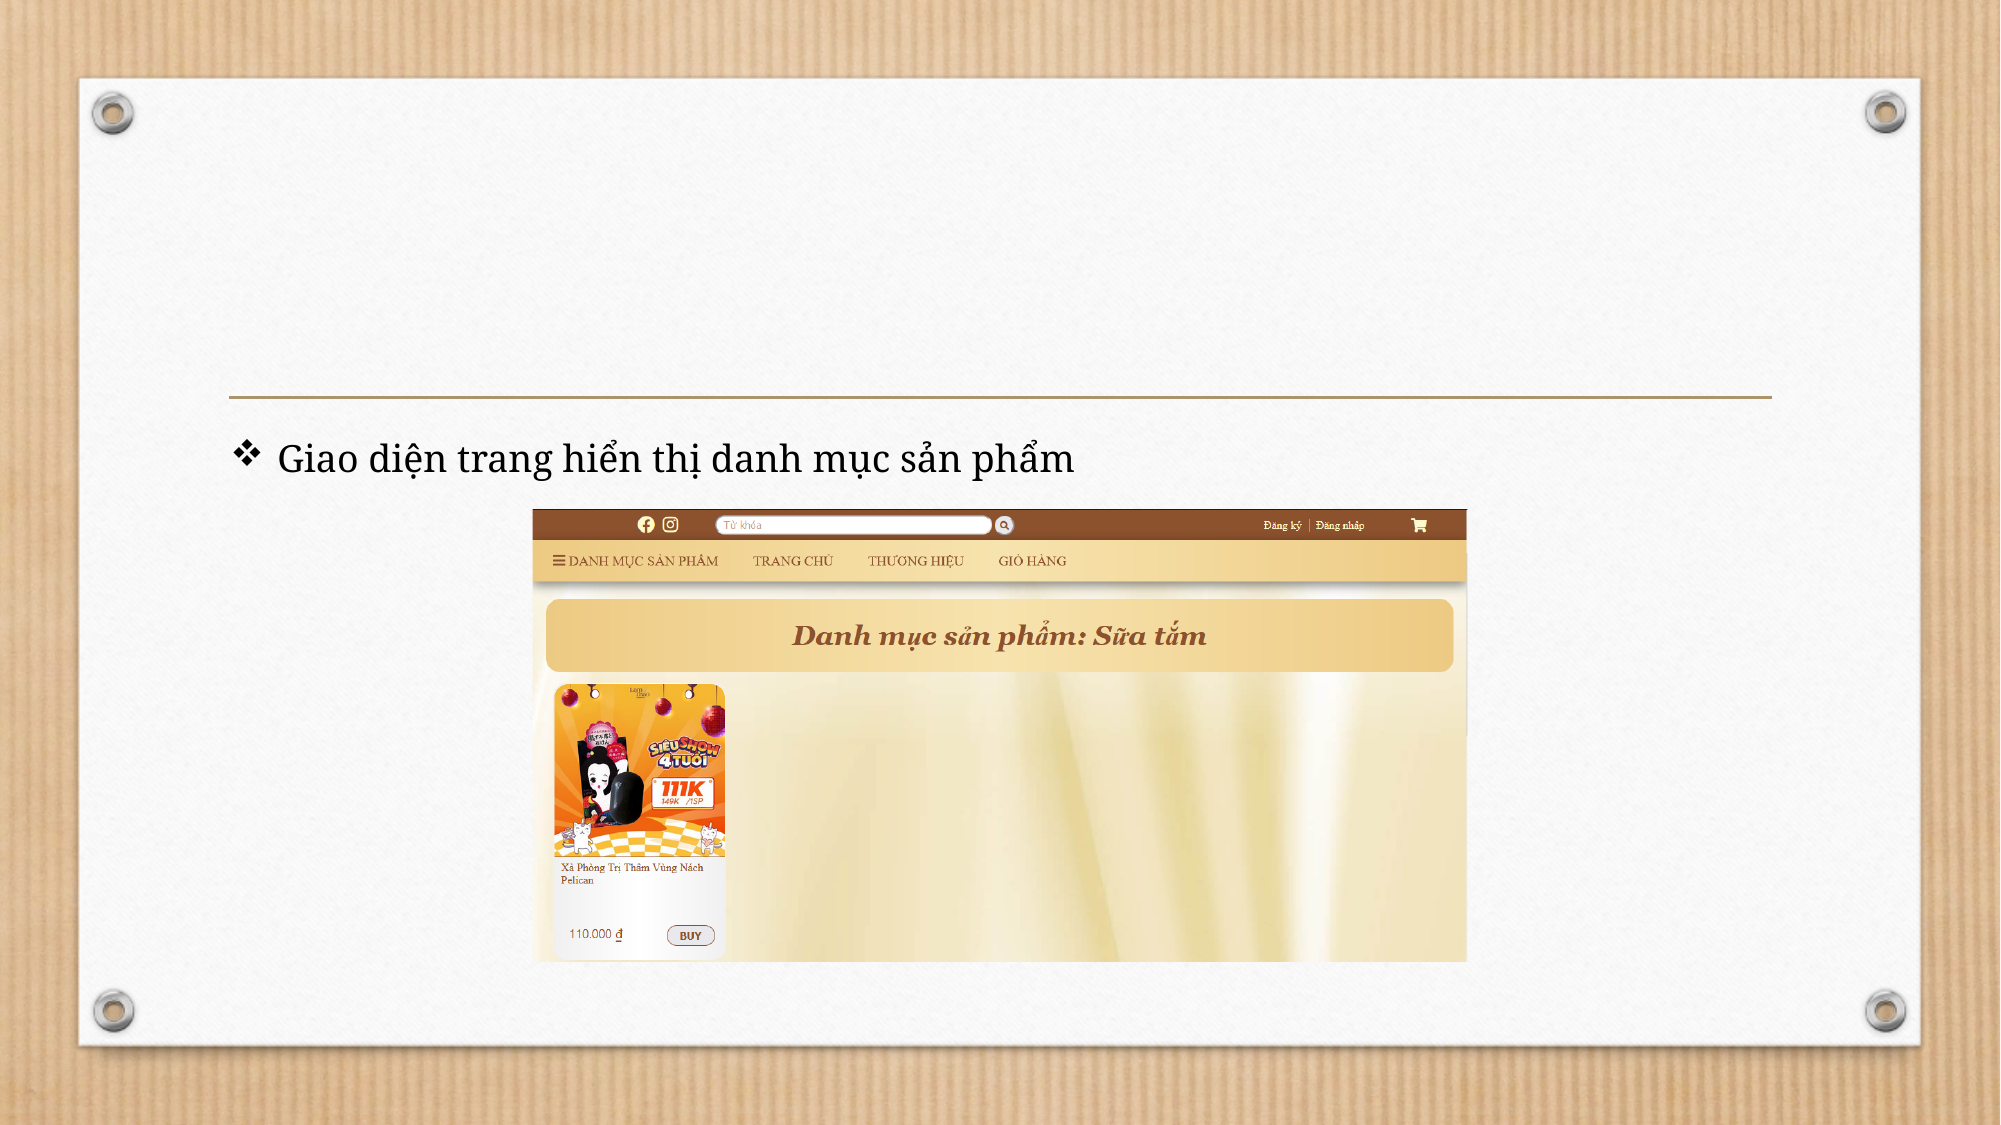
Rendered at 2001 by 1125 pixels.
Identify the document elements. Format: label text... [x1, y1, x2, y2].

text_box Giao diện trang hiển thị danh mục sản phẩm [215, 427, 1091, 487]
picture [0, 0, 2001, 1125]
